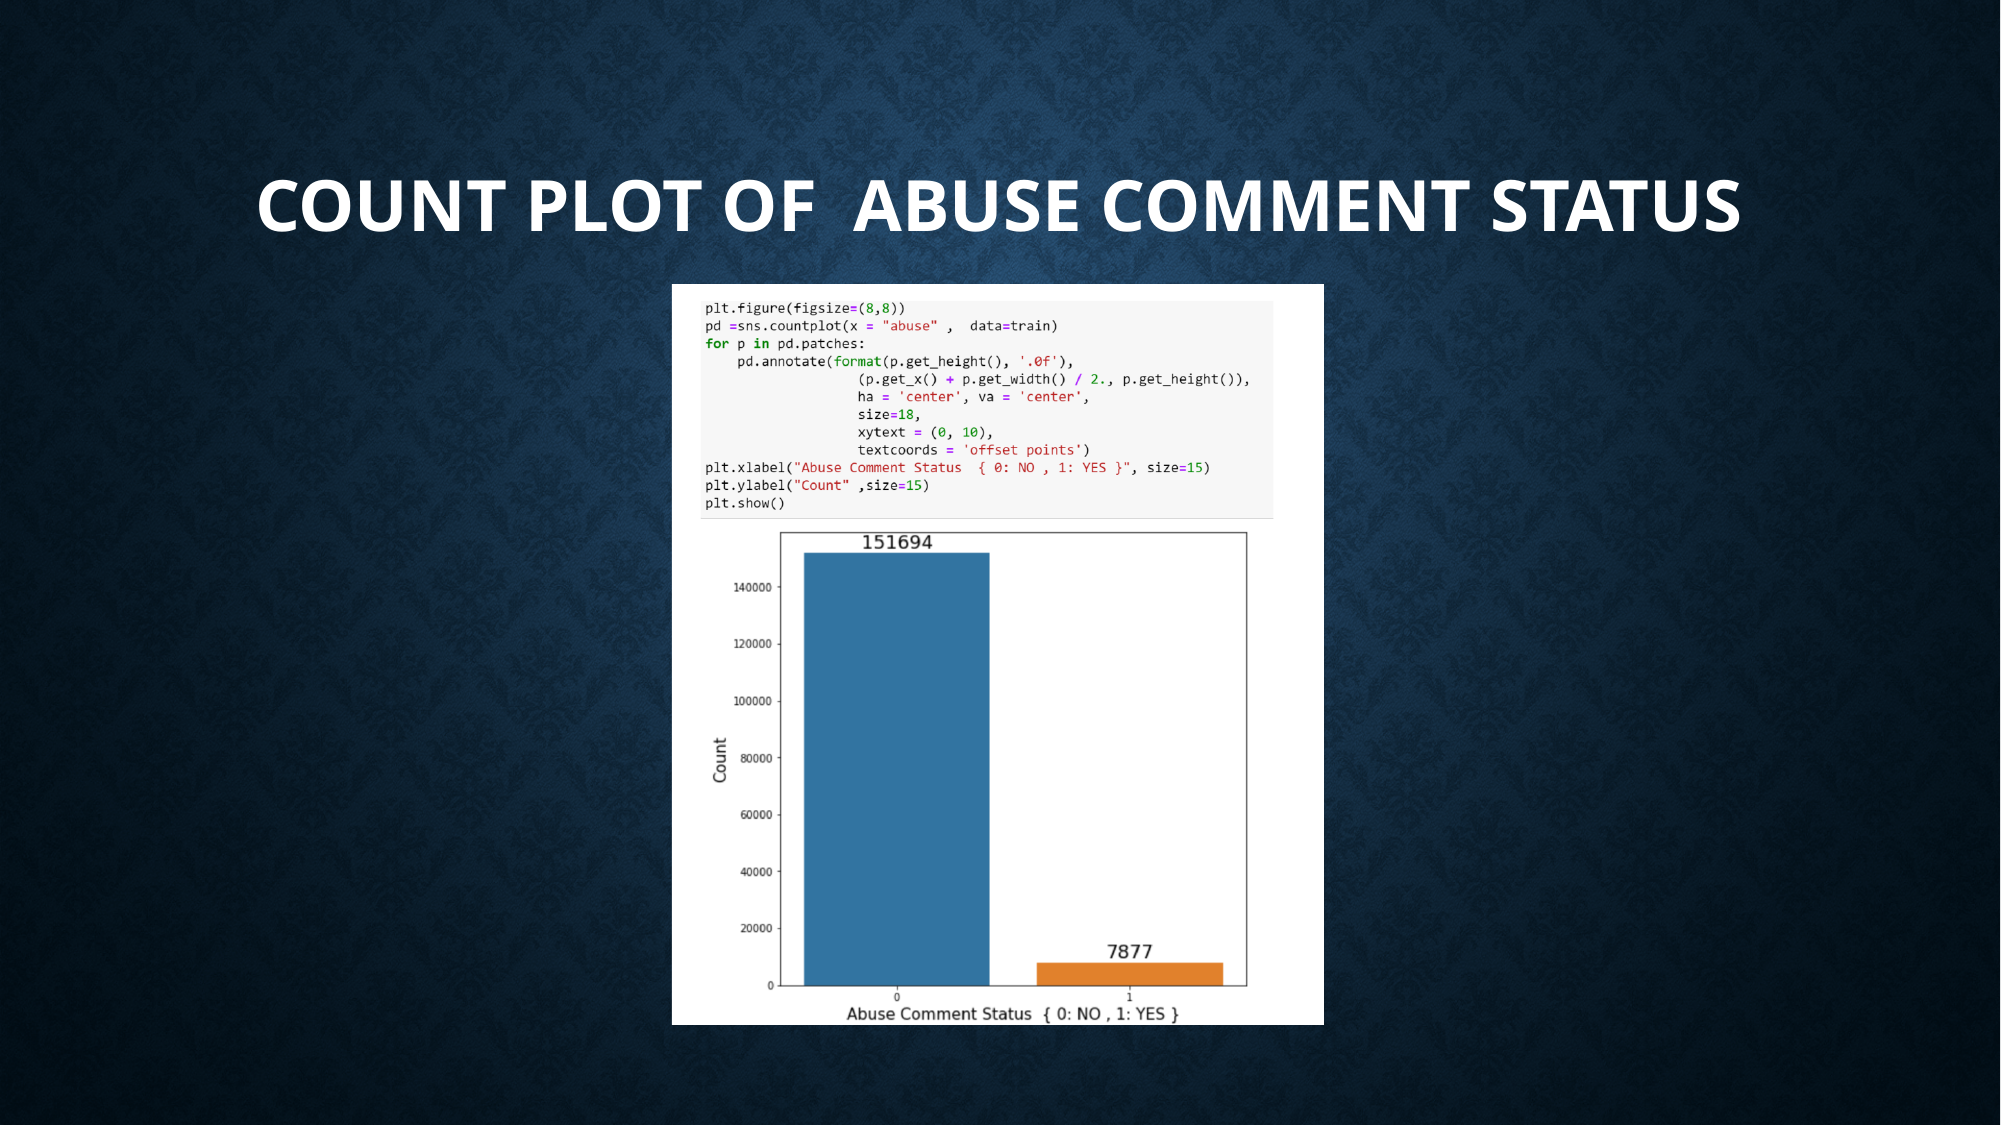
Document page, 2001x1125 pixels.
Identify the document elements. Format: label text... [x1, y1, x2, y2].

picture [671, 283, 1325, 1026]
title Count plot of Abuse Comment Status [149, 99, 1849, 318]
